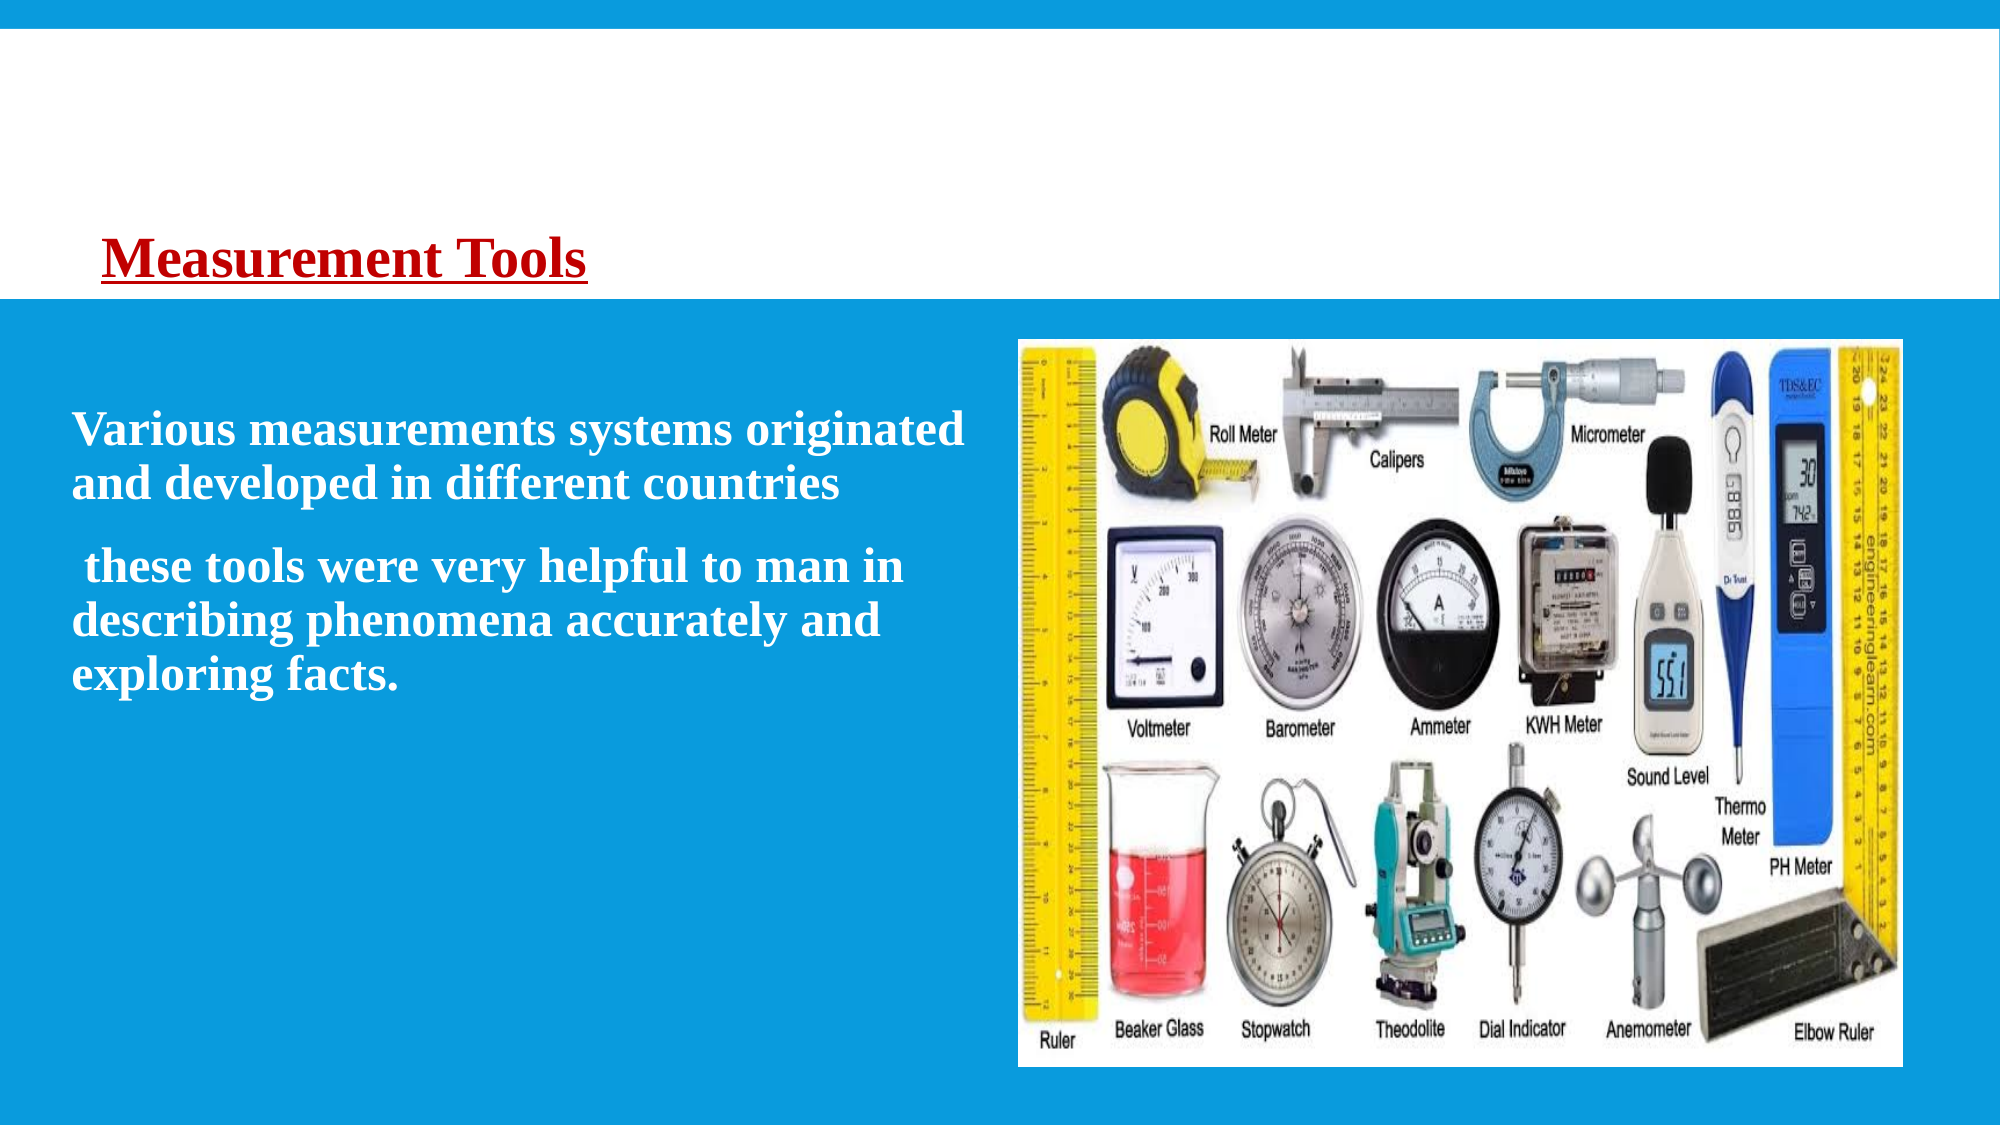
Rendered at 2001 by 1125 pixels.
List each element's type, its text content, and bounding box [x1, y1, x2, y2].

list Measurement Tools Various measurements systems originated and developed in different countries these tools were very helpful to man in describing phenomena accurately and exploring facts. [56, 219, 1019, 867]
picture [1019, 340, 1902, 1066]
